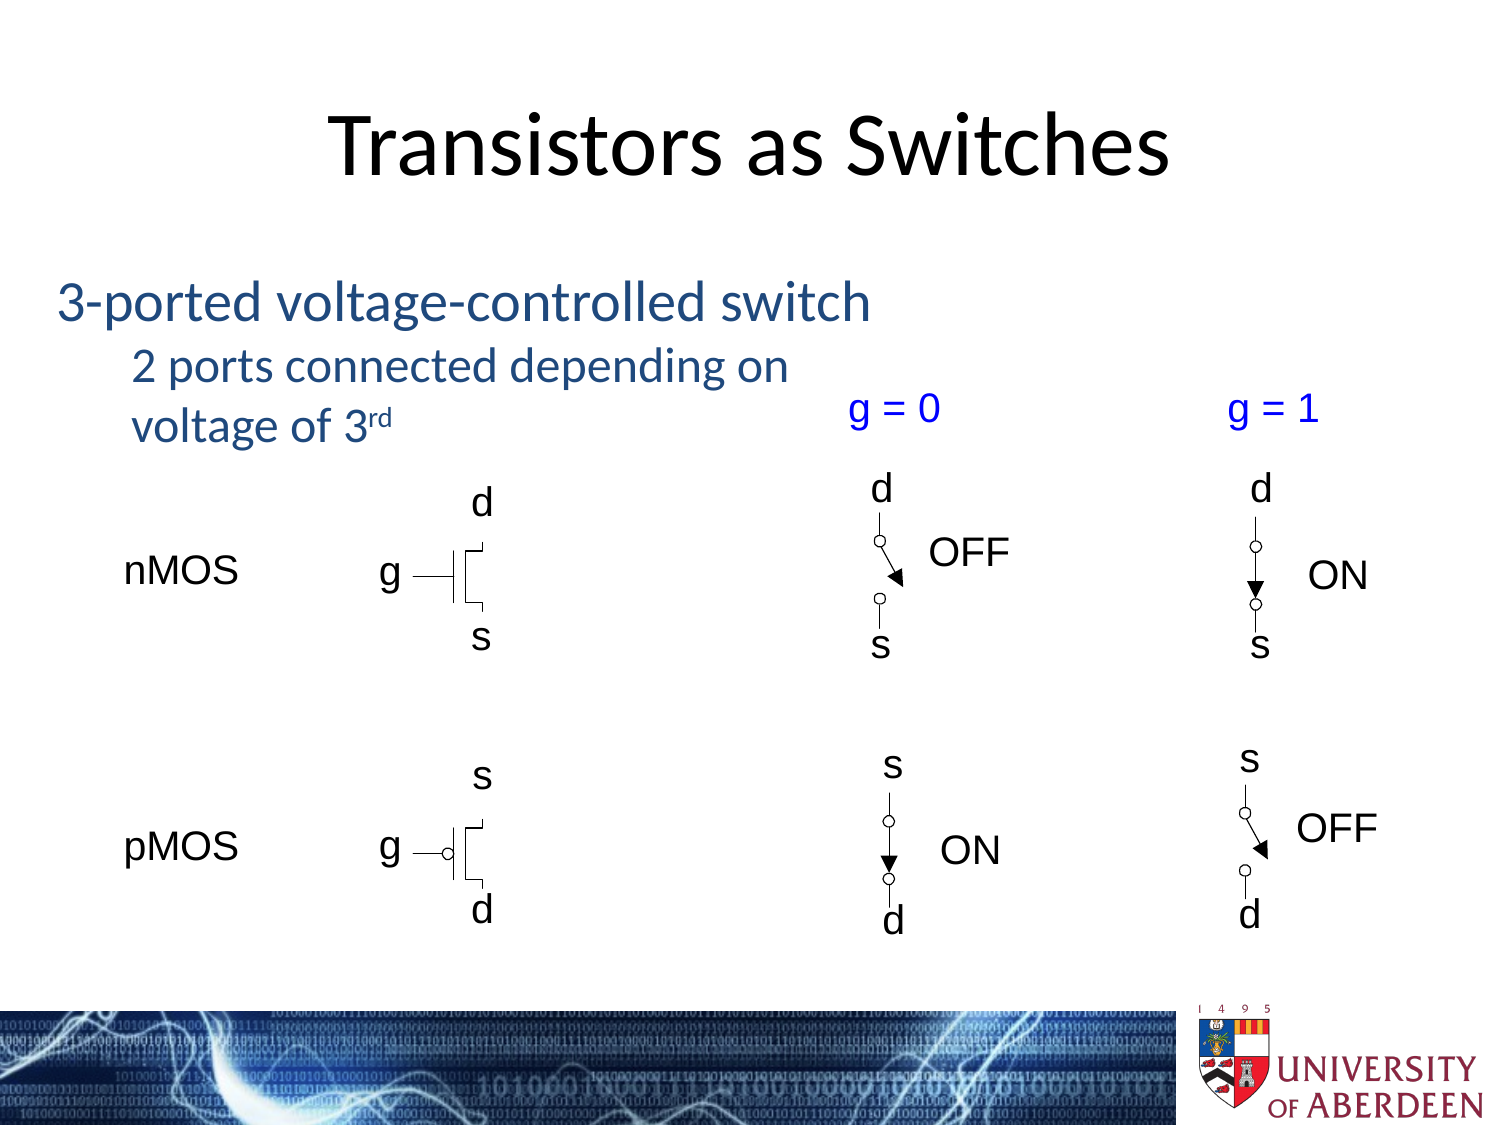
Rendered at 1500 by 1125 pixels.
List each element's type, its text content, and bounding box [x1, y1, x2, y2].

text_box 3-ported voltage-controlled switch 2 ports connected depending on voltage of 3rd [41, 255, 894, 461]
picture [0, 1011, 1176, 1125]
title Transistors as Switches [75, 45, 1425, 233]
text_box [112, 373, 1388, 956]
